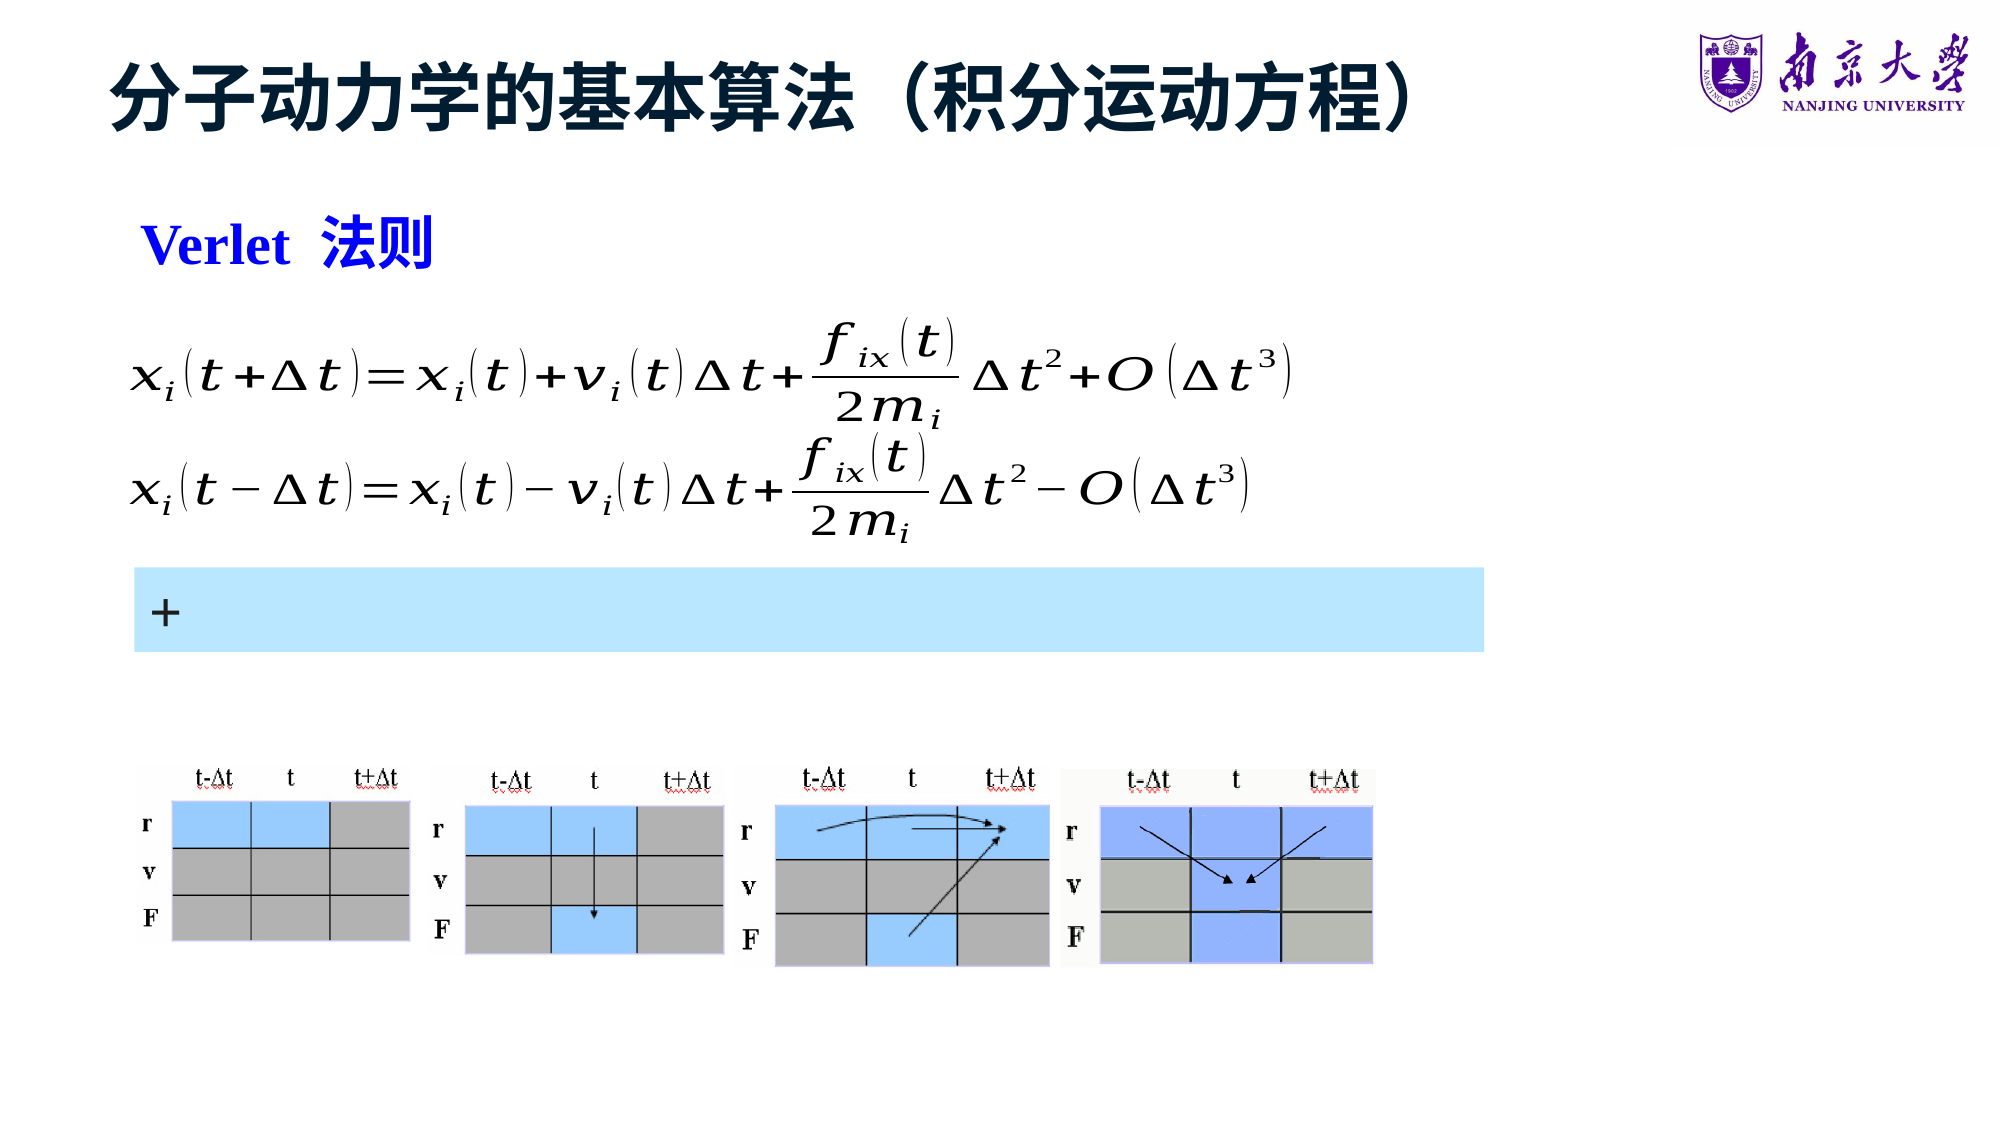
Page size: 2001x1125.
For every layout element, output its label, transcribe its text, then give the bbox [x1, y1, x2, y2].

picture [1057, 763, 1377, 968]
text_box 分子动力学的基本算法（积分运动方程） [99, 42, 1485, 148]
picture [1667, 0, 2000, 149]
title Verlet 法则 [125, 212, 524, 286]
picture [734, 766, 1051, 968]
picture [426, 766, 726, 956]
picture [135, 766, 412, 944]
